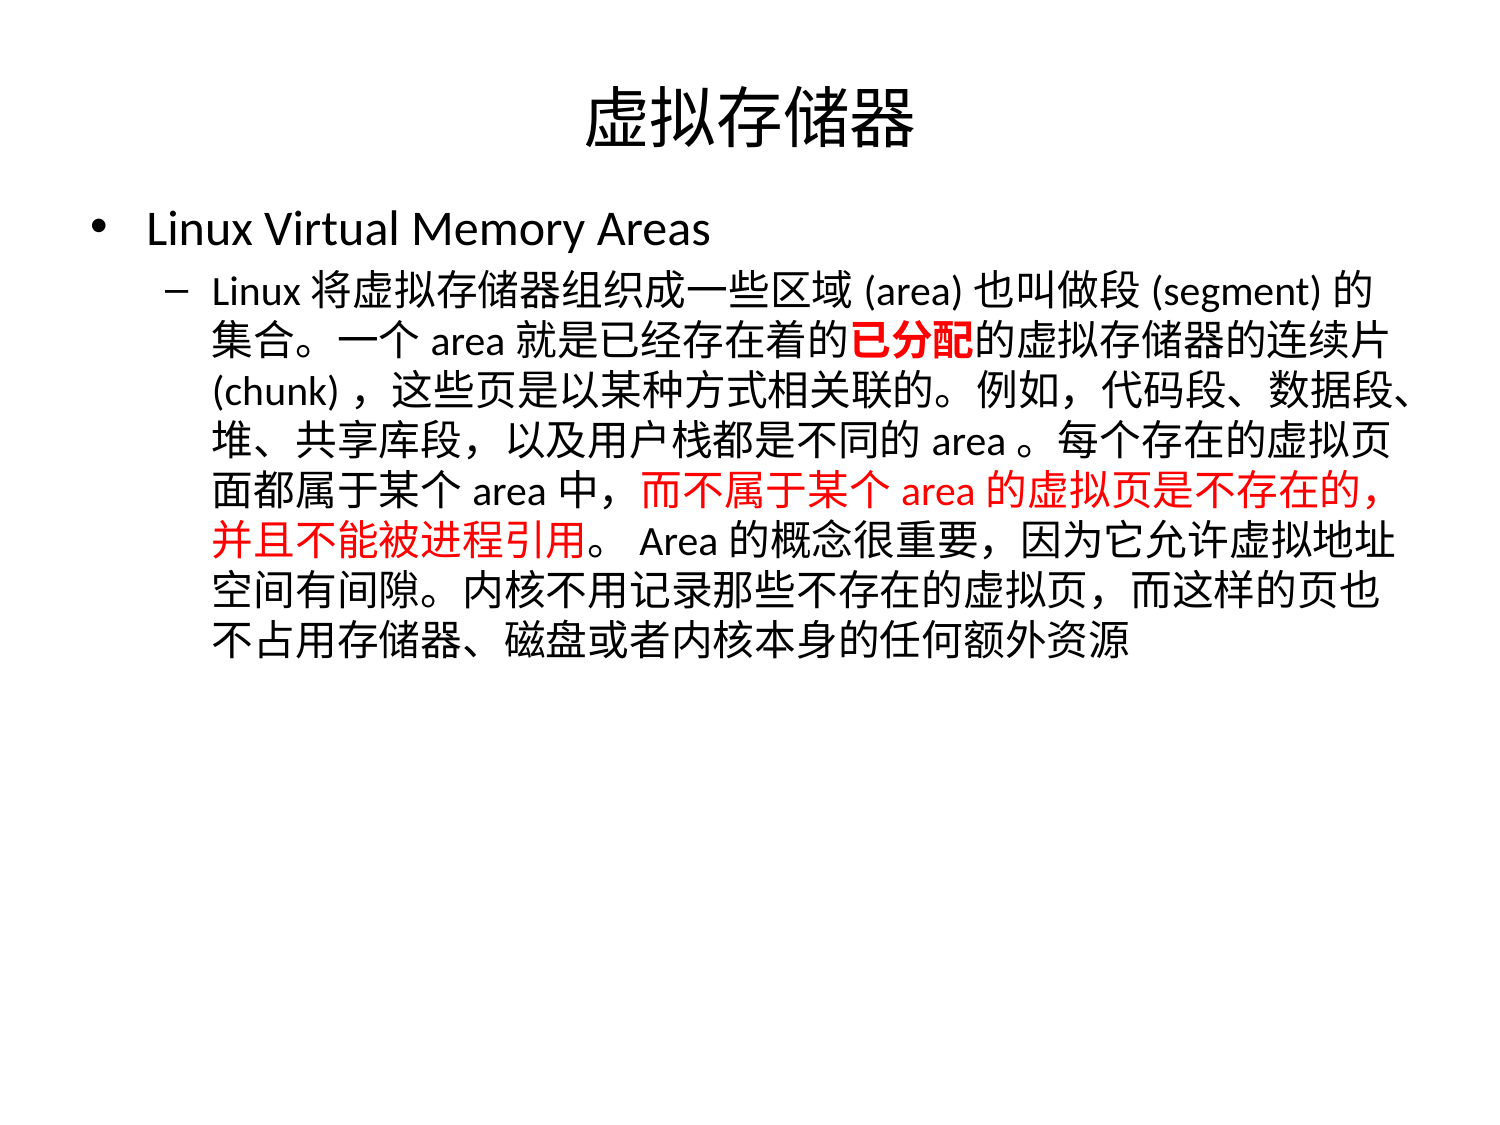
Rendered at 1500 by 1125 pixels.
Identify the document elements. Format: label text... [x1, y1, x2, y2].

title 虚拟存储器 [75, 45, 1425, 187]
list Linux Virtual Memory Areas Linux将虚拟存储器组织成一些区域(area)也叫做段(segment)的集合。一个area就是已经存在着的已分配的虚拟存储器的连续片(chunk)，这些页是以某种方式相关联的。例如，代码段、数据段、堆、共享库段，以及用户栈都是不同的area。每个存在的虚拟页面都属于某个area中，而不属于某个area的虚拟页是不存在的，并且不能被进程引用。Area的概念很重要，因为它允许虚拟地址空间有间隙。内核不用记录那些不存在的虚拟页，而这样的页也不占用存储器、磁盘或者内核本身的任何额外资源 [75, 187, 1425, 1100]
